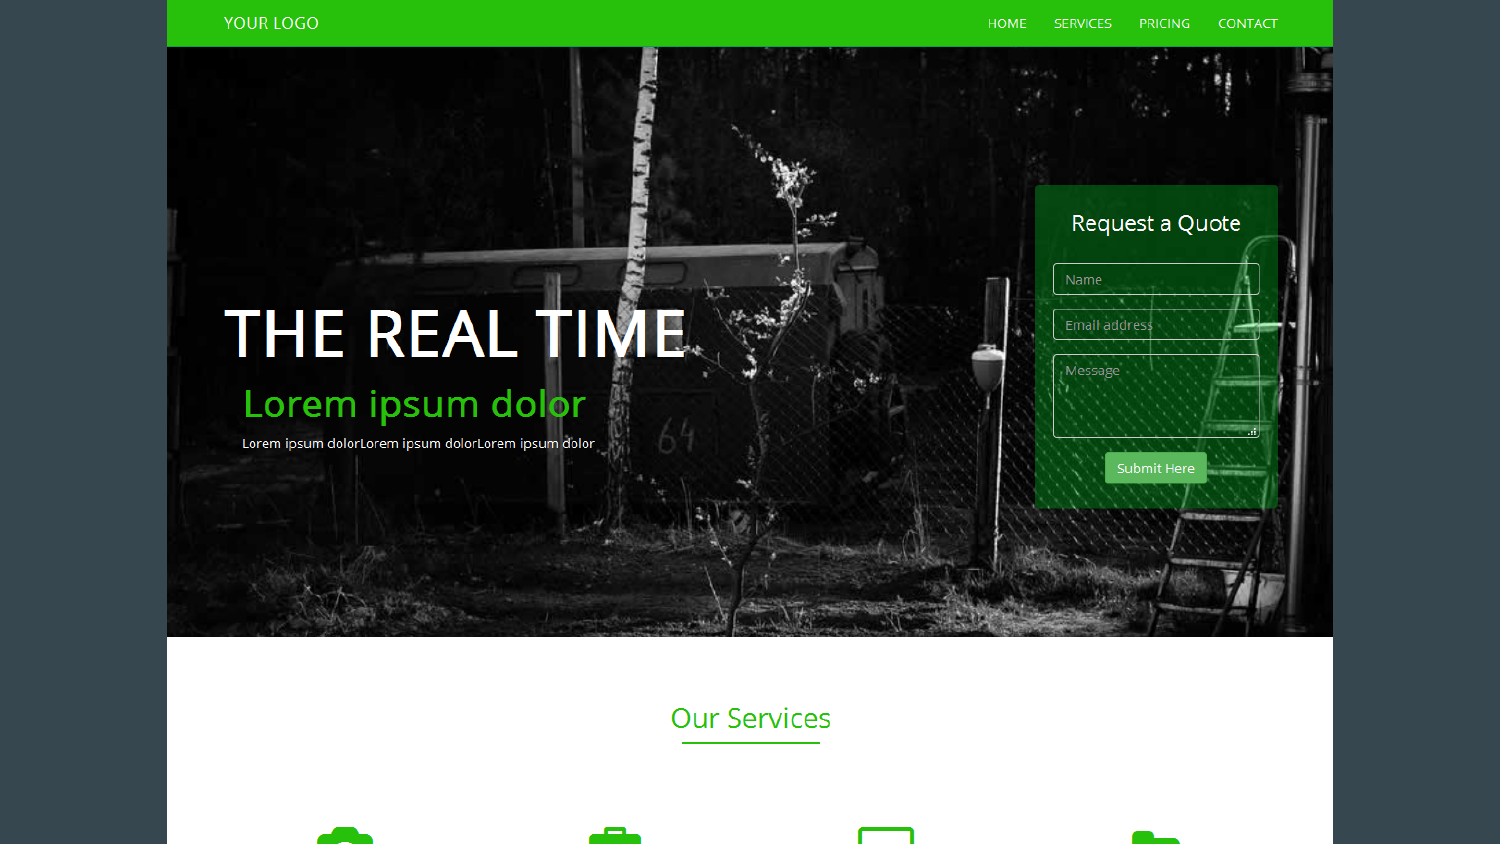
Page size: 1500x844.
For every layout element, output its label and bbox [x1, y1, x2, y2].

picture [167, 0, 1333, 844]
